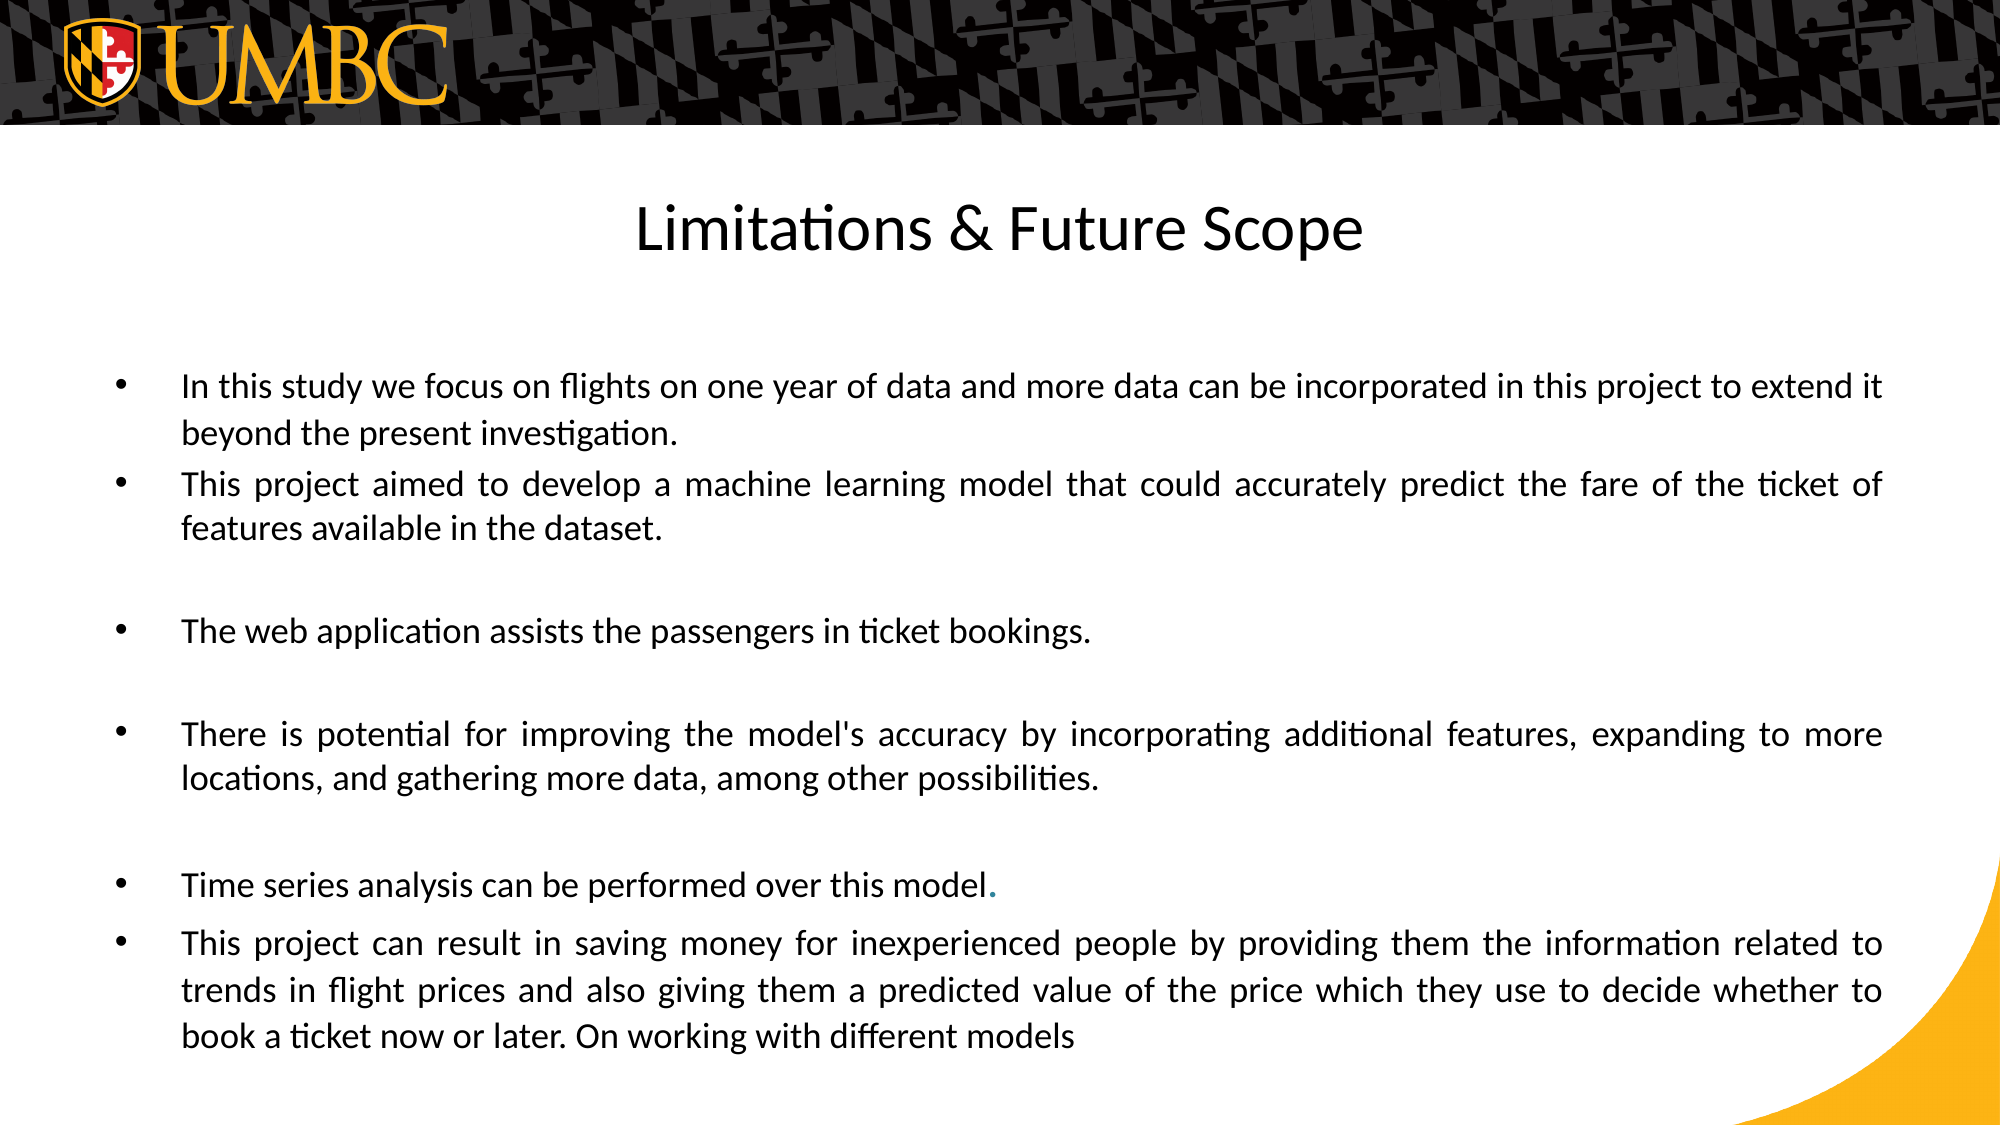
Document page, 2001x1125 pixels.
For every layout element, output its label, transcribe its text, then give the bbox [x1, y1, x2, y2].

picture [0, 0, 2000, 125]
title Limitations & Future Scope [99, 153, 1900, 295]
list In this study we focus on flights on one year of data and more data can be incorporated in this project to extend it beyond the present investigation. This project aimed to develop a machine learning model that could accurately predict the fare of the ticket of features available in the dataset. The web application assists the passengers in ticket bookings. There is potential for improving the model's accuracy by incorporating additional features, expanding to more locations, and gathering more data, among other possibilities. Time series analysis can be performed over this model. This project can result in saving money for inexperienced people by providing them the information related to trends in flight prices and also giving them a predicted value of the price which they use to decide whether to book a ticket now or later. On working with different models [99, 352, 1900, 1082]
picture [1732, 853, 2000, 1125]
